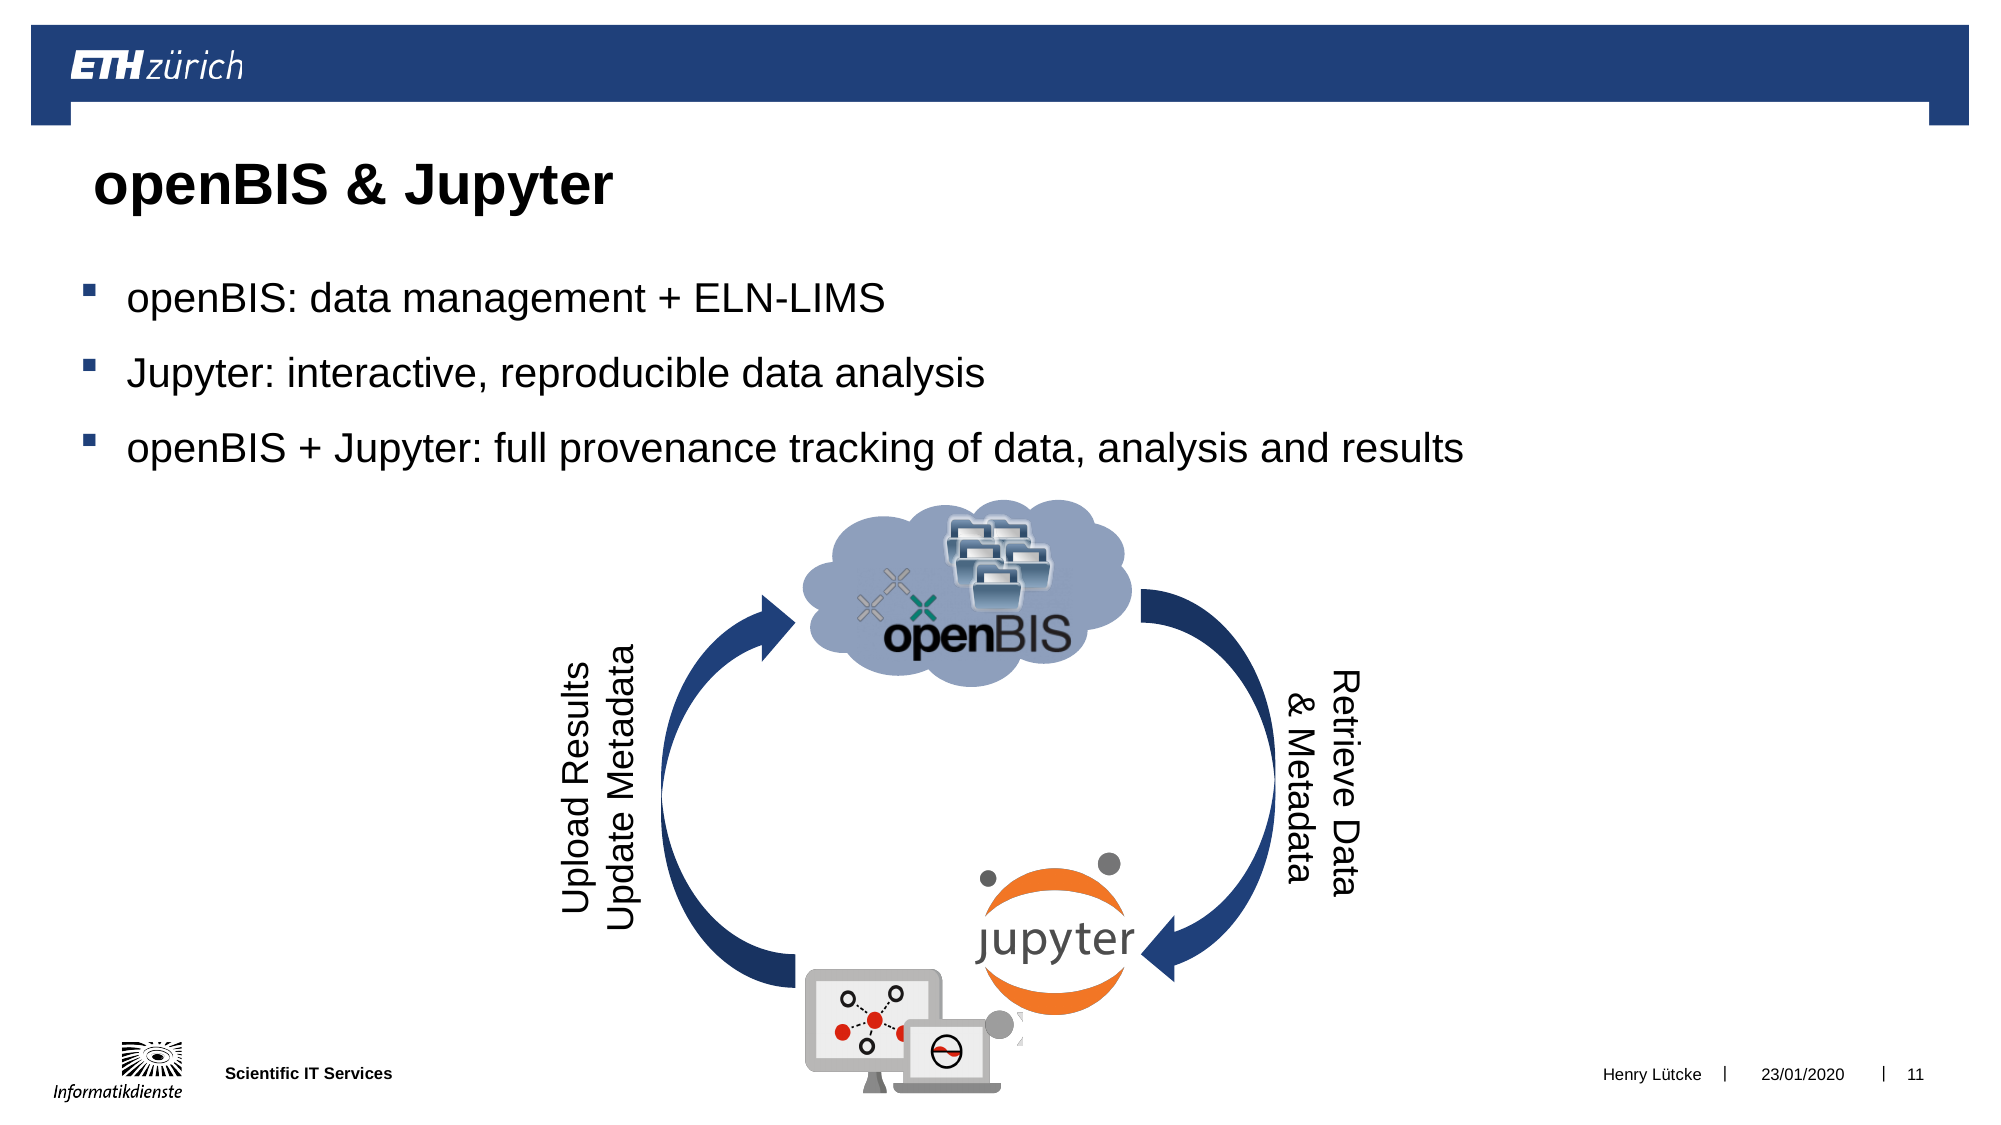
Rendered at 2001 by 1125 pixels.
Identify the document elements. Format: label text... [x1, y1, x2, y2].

text_box openBIS: data management + ELN-LIMS Jupyter: interactive, reproducible data analysis openBIS + Jupyter: full provenance tracking of data, analysis and results [65, 238, 1896, 479]
title openBIS & Jupyter [70, 101, 1930, 262]
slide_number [1736, 1034, 1870, 1112]
picture [53, 1042, 182, 1106]
footer Henry Lütcke [1381, 1034, 1702, 1112]
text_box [542, 498, 1380, 1106]
slide_number 11 [1886, 1034, 1946, 1112]
